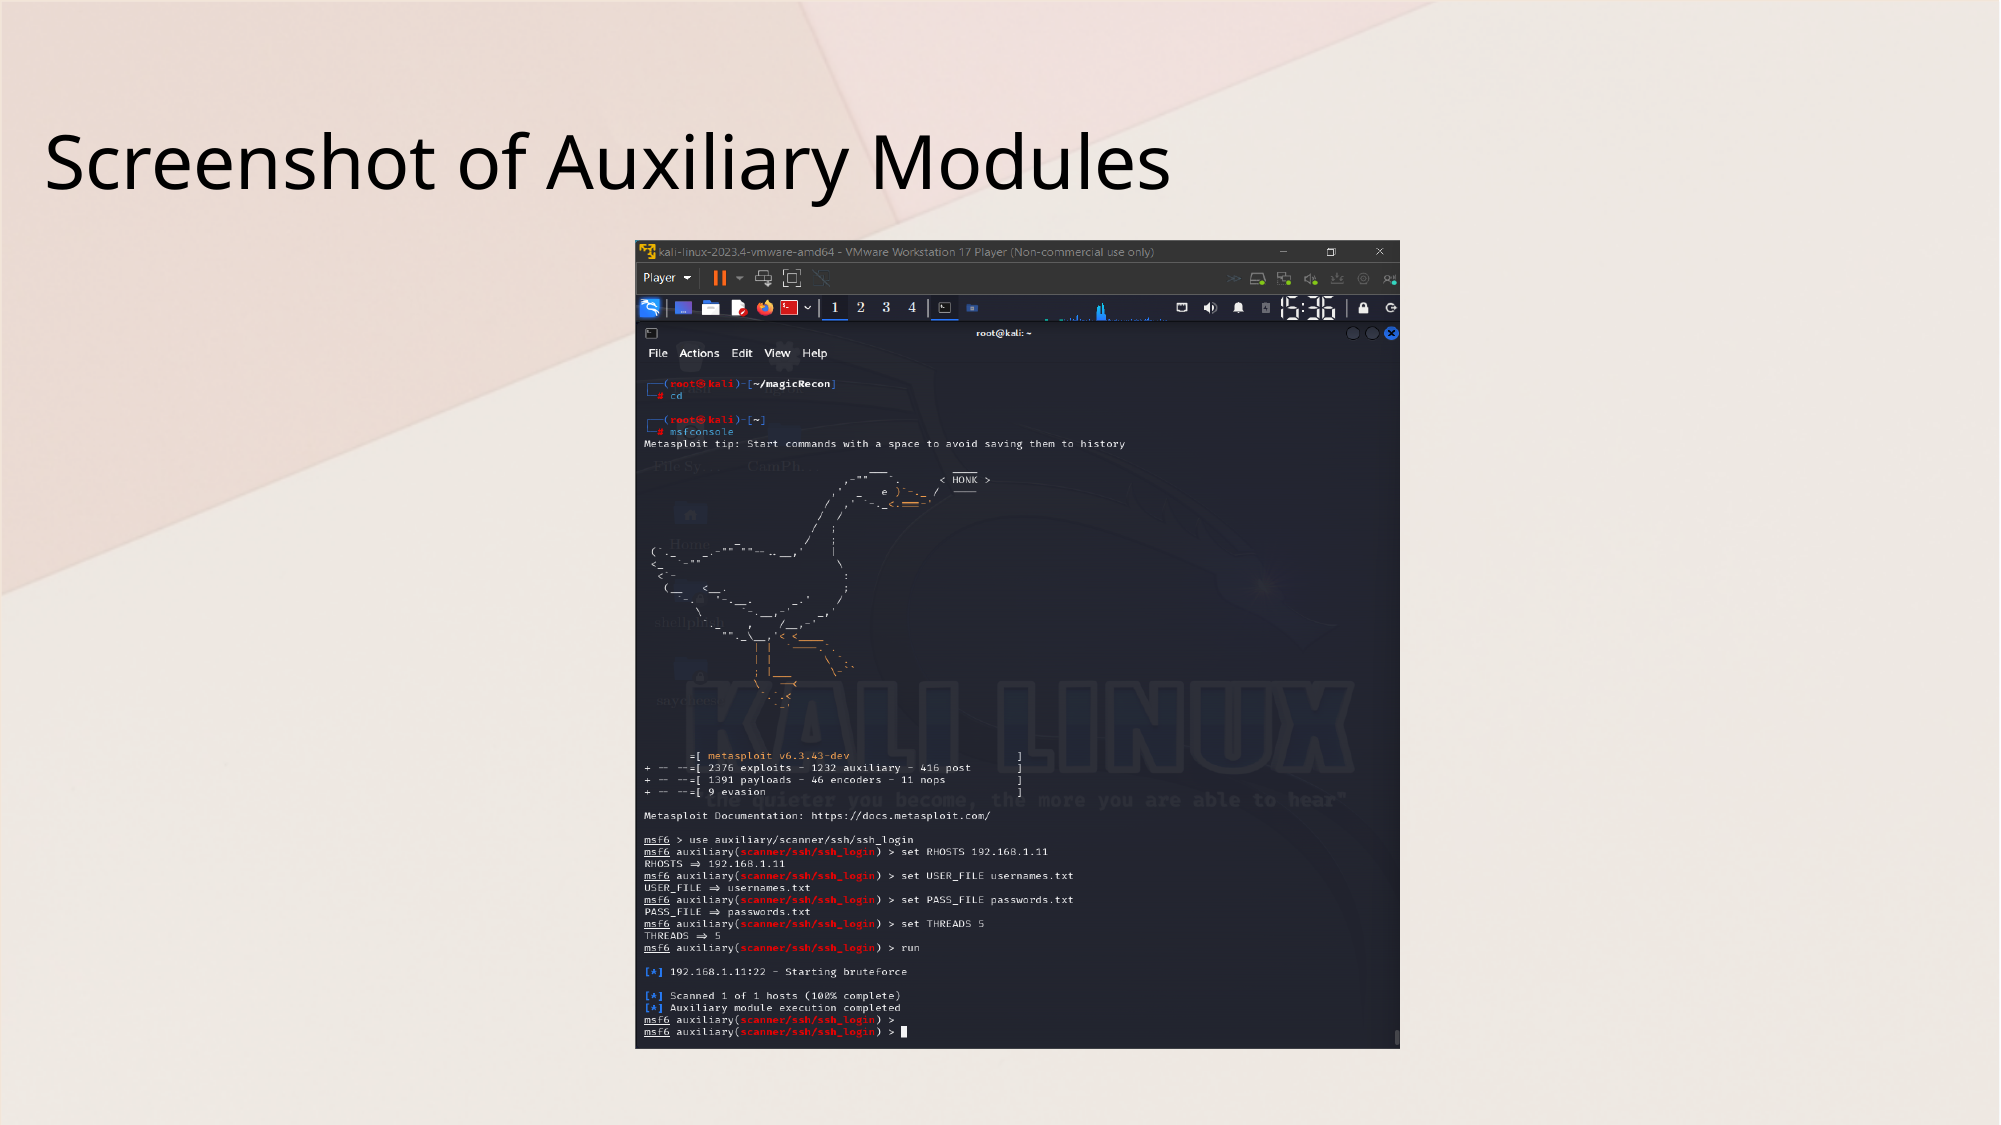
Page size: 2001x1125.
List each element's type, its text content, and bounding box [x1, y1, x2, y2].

title Screenshot of Auxiliary Modules [29, 48, 1734, 282]
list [634, 240, 1401, 1049]
